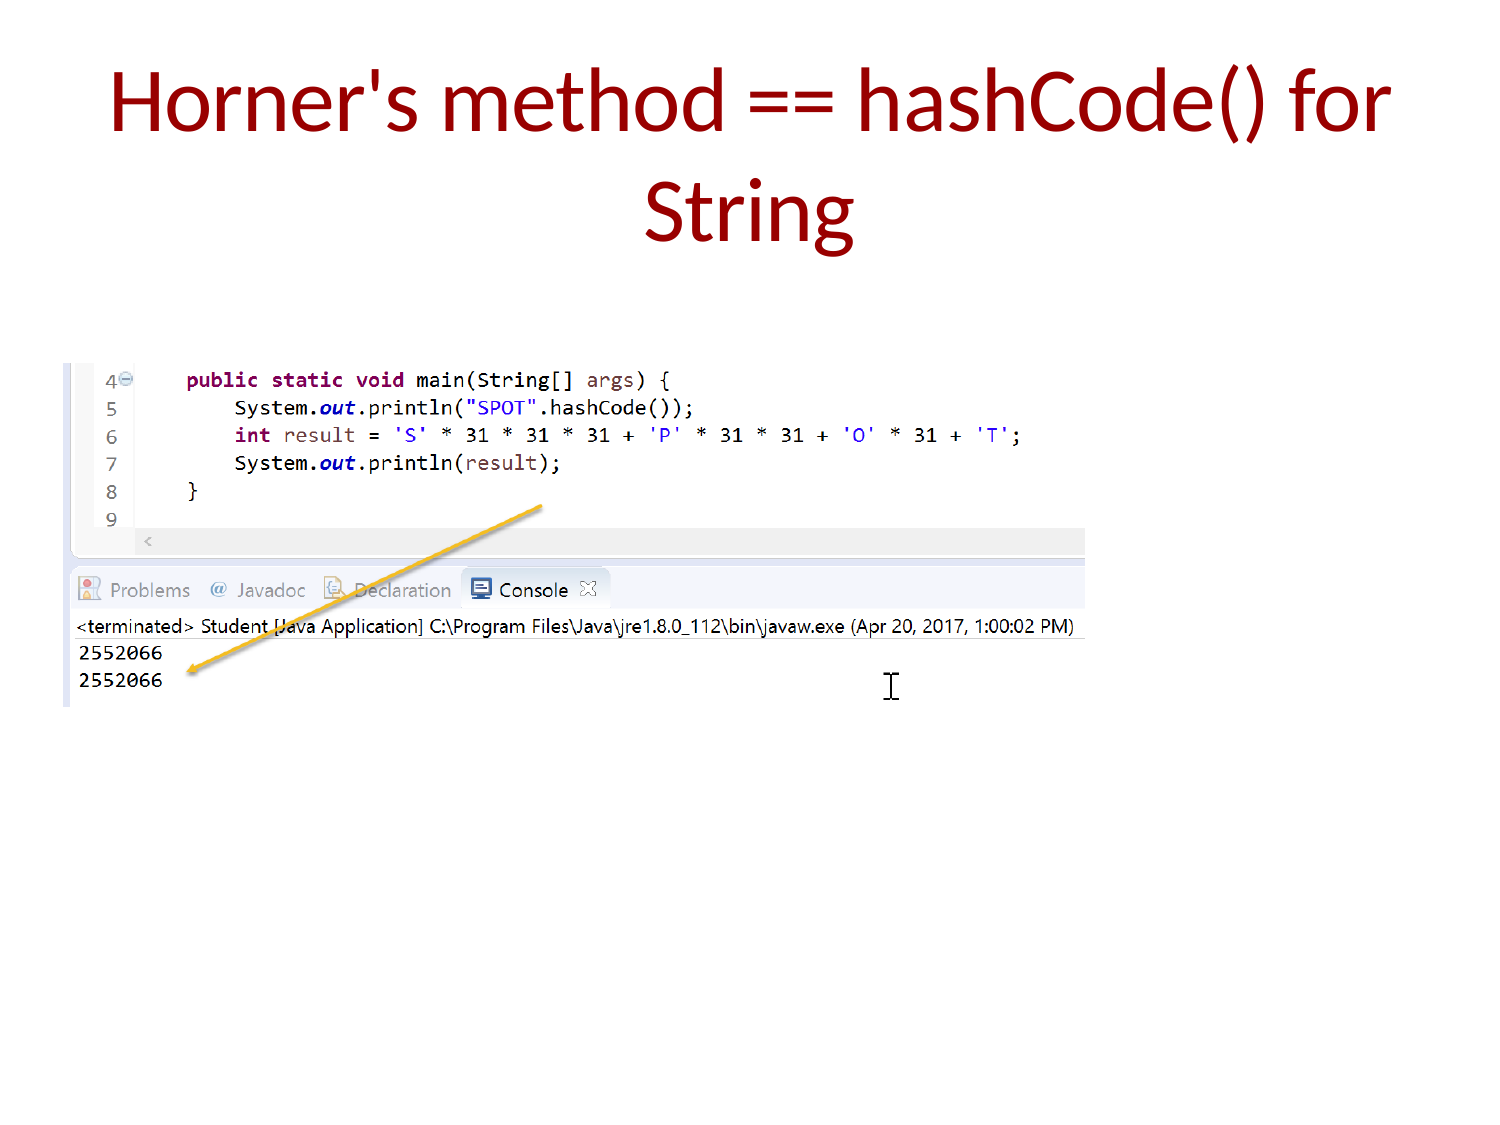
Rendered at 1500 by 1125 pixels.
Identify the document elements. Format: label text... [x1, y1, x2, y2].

picture [50, 363, 1086, 707]
title Horner's method == hashCode() for String [75, 24, 1425, 213]
